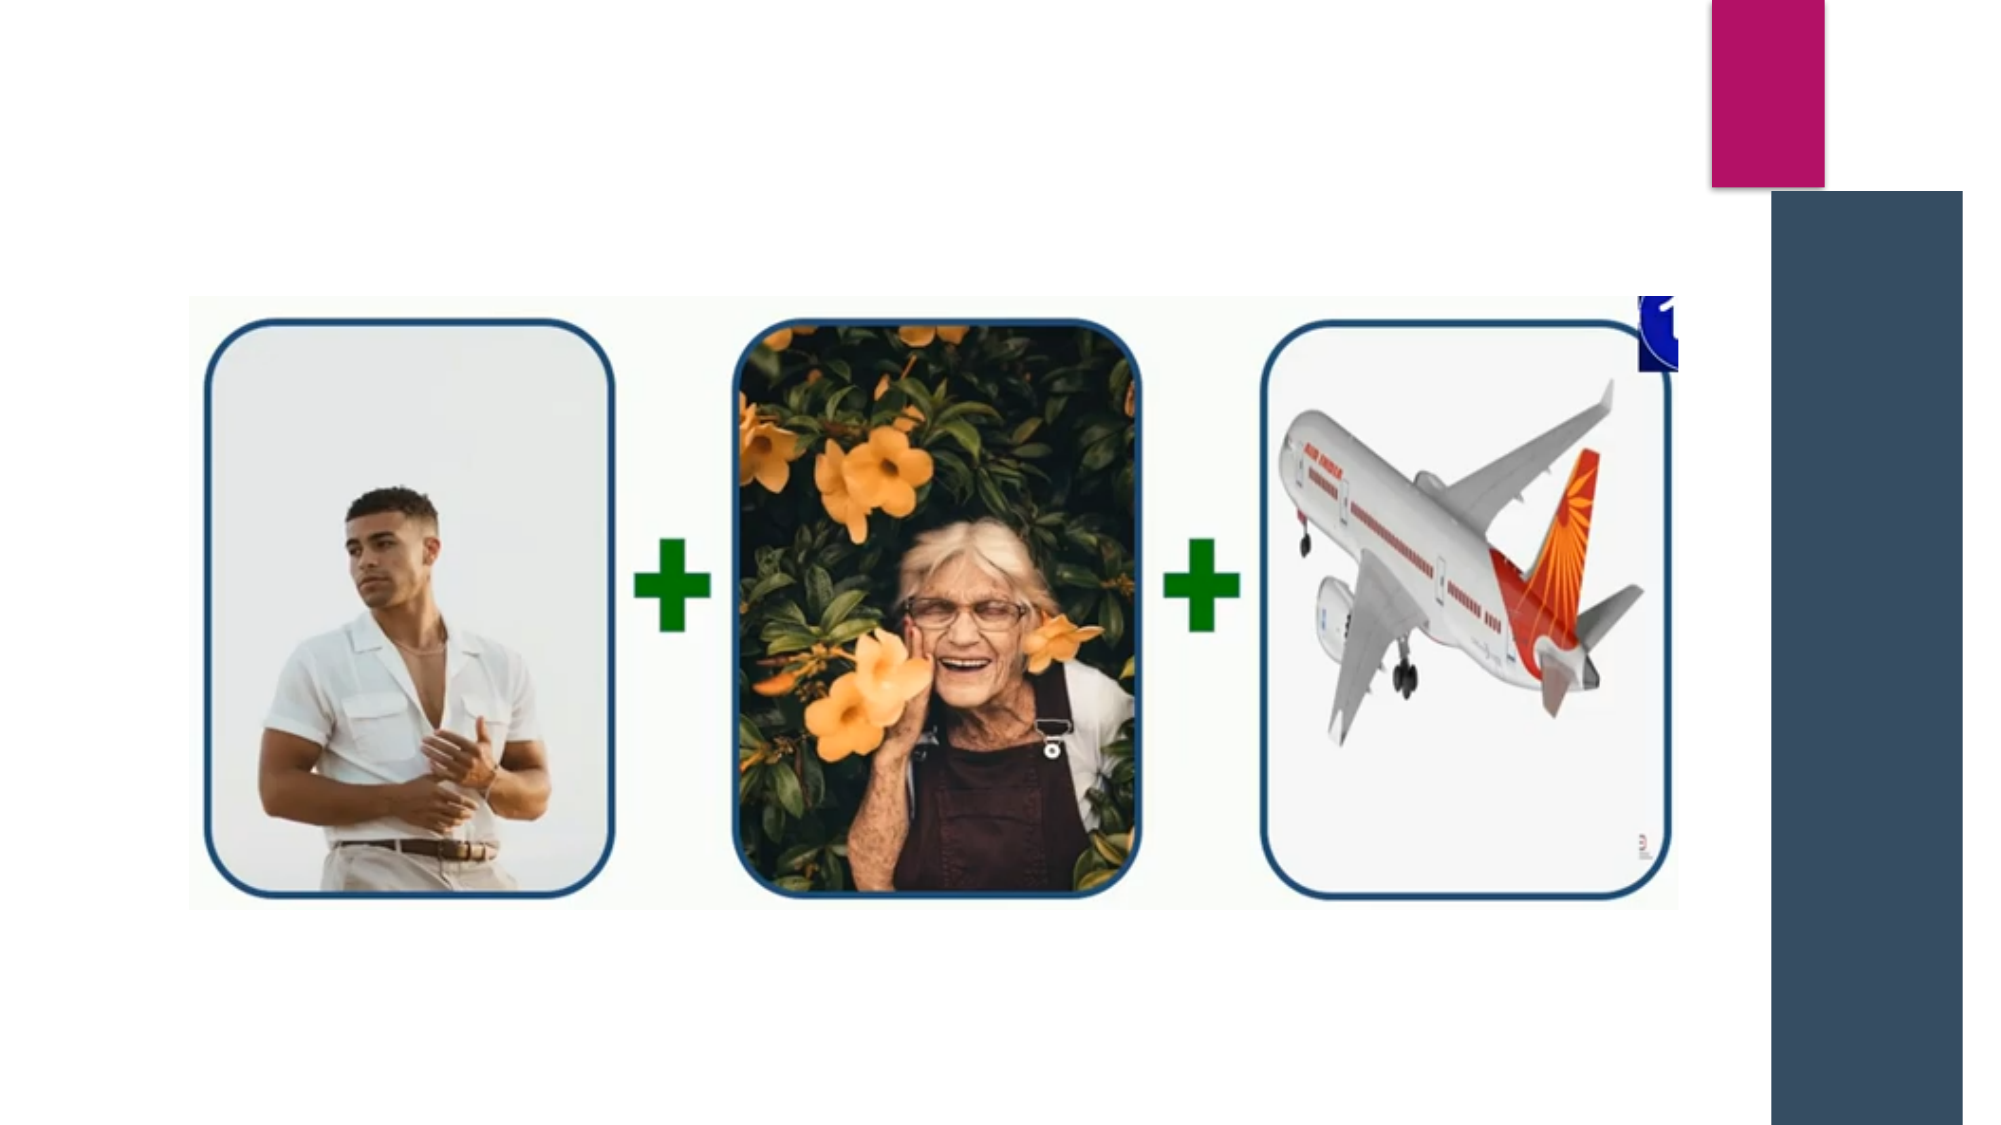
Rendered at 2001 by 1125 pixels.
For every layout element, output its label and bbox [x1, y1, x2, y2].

text_box [1770, 190, 1964, 1125]
picture [188, 295, 1679, 910]
